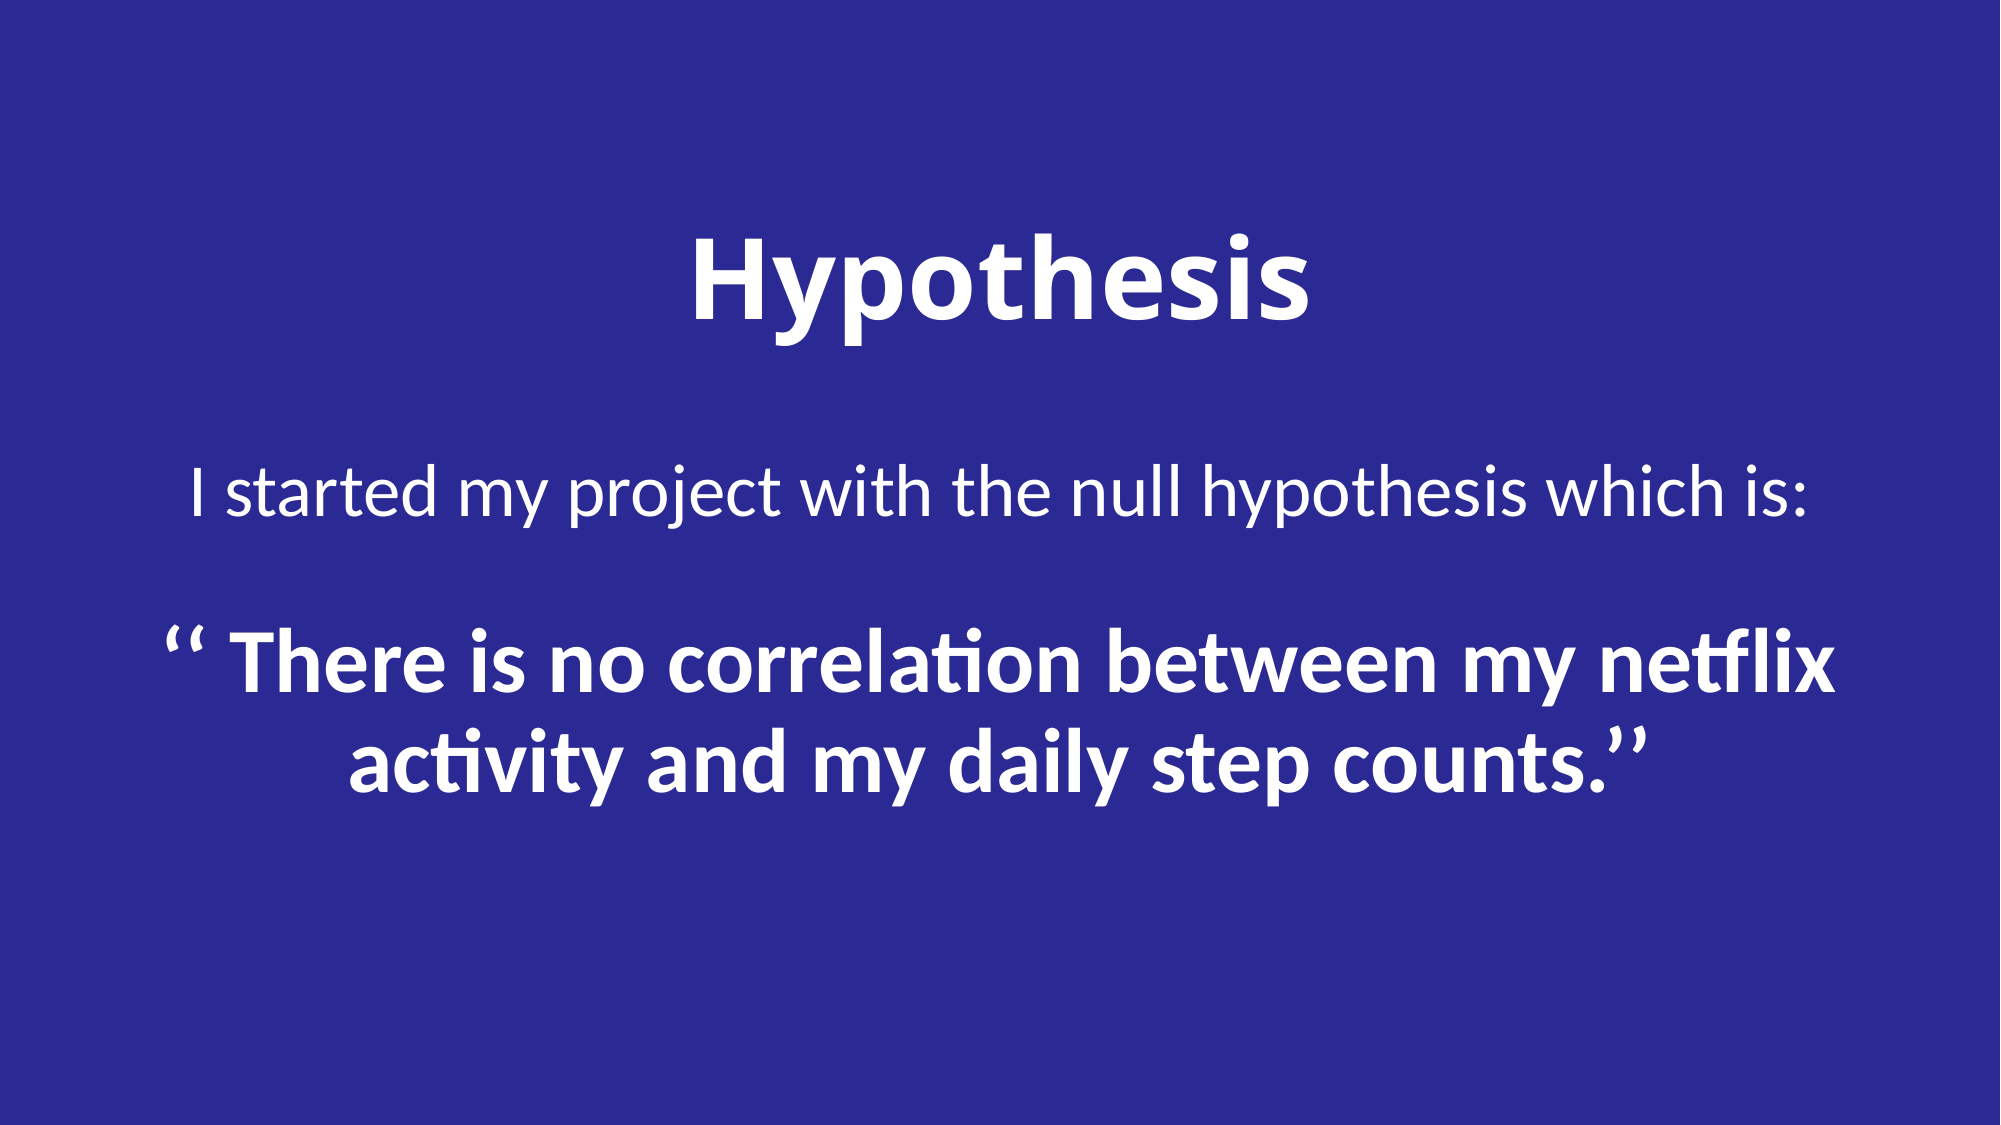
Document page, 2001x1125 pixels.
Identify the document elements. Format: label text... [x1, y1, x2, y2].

text_box Hypothesis [405, 203, 1595, 352]
text_box I started my project with the null hypothesis which is: ‘‘ There is no correlation between my netflix activity and my daily step counts.’’ [138, 351, 1862, 820]
